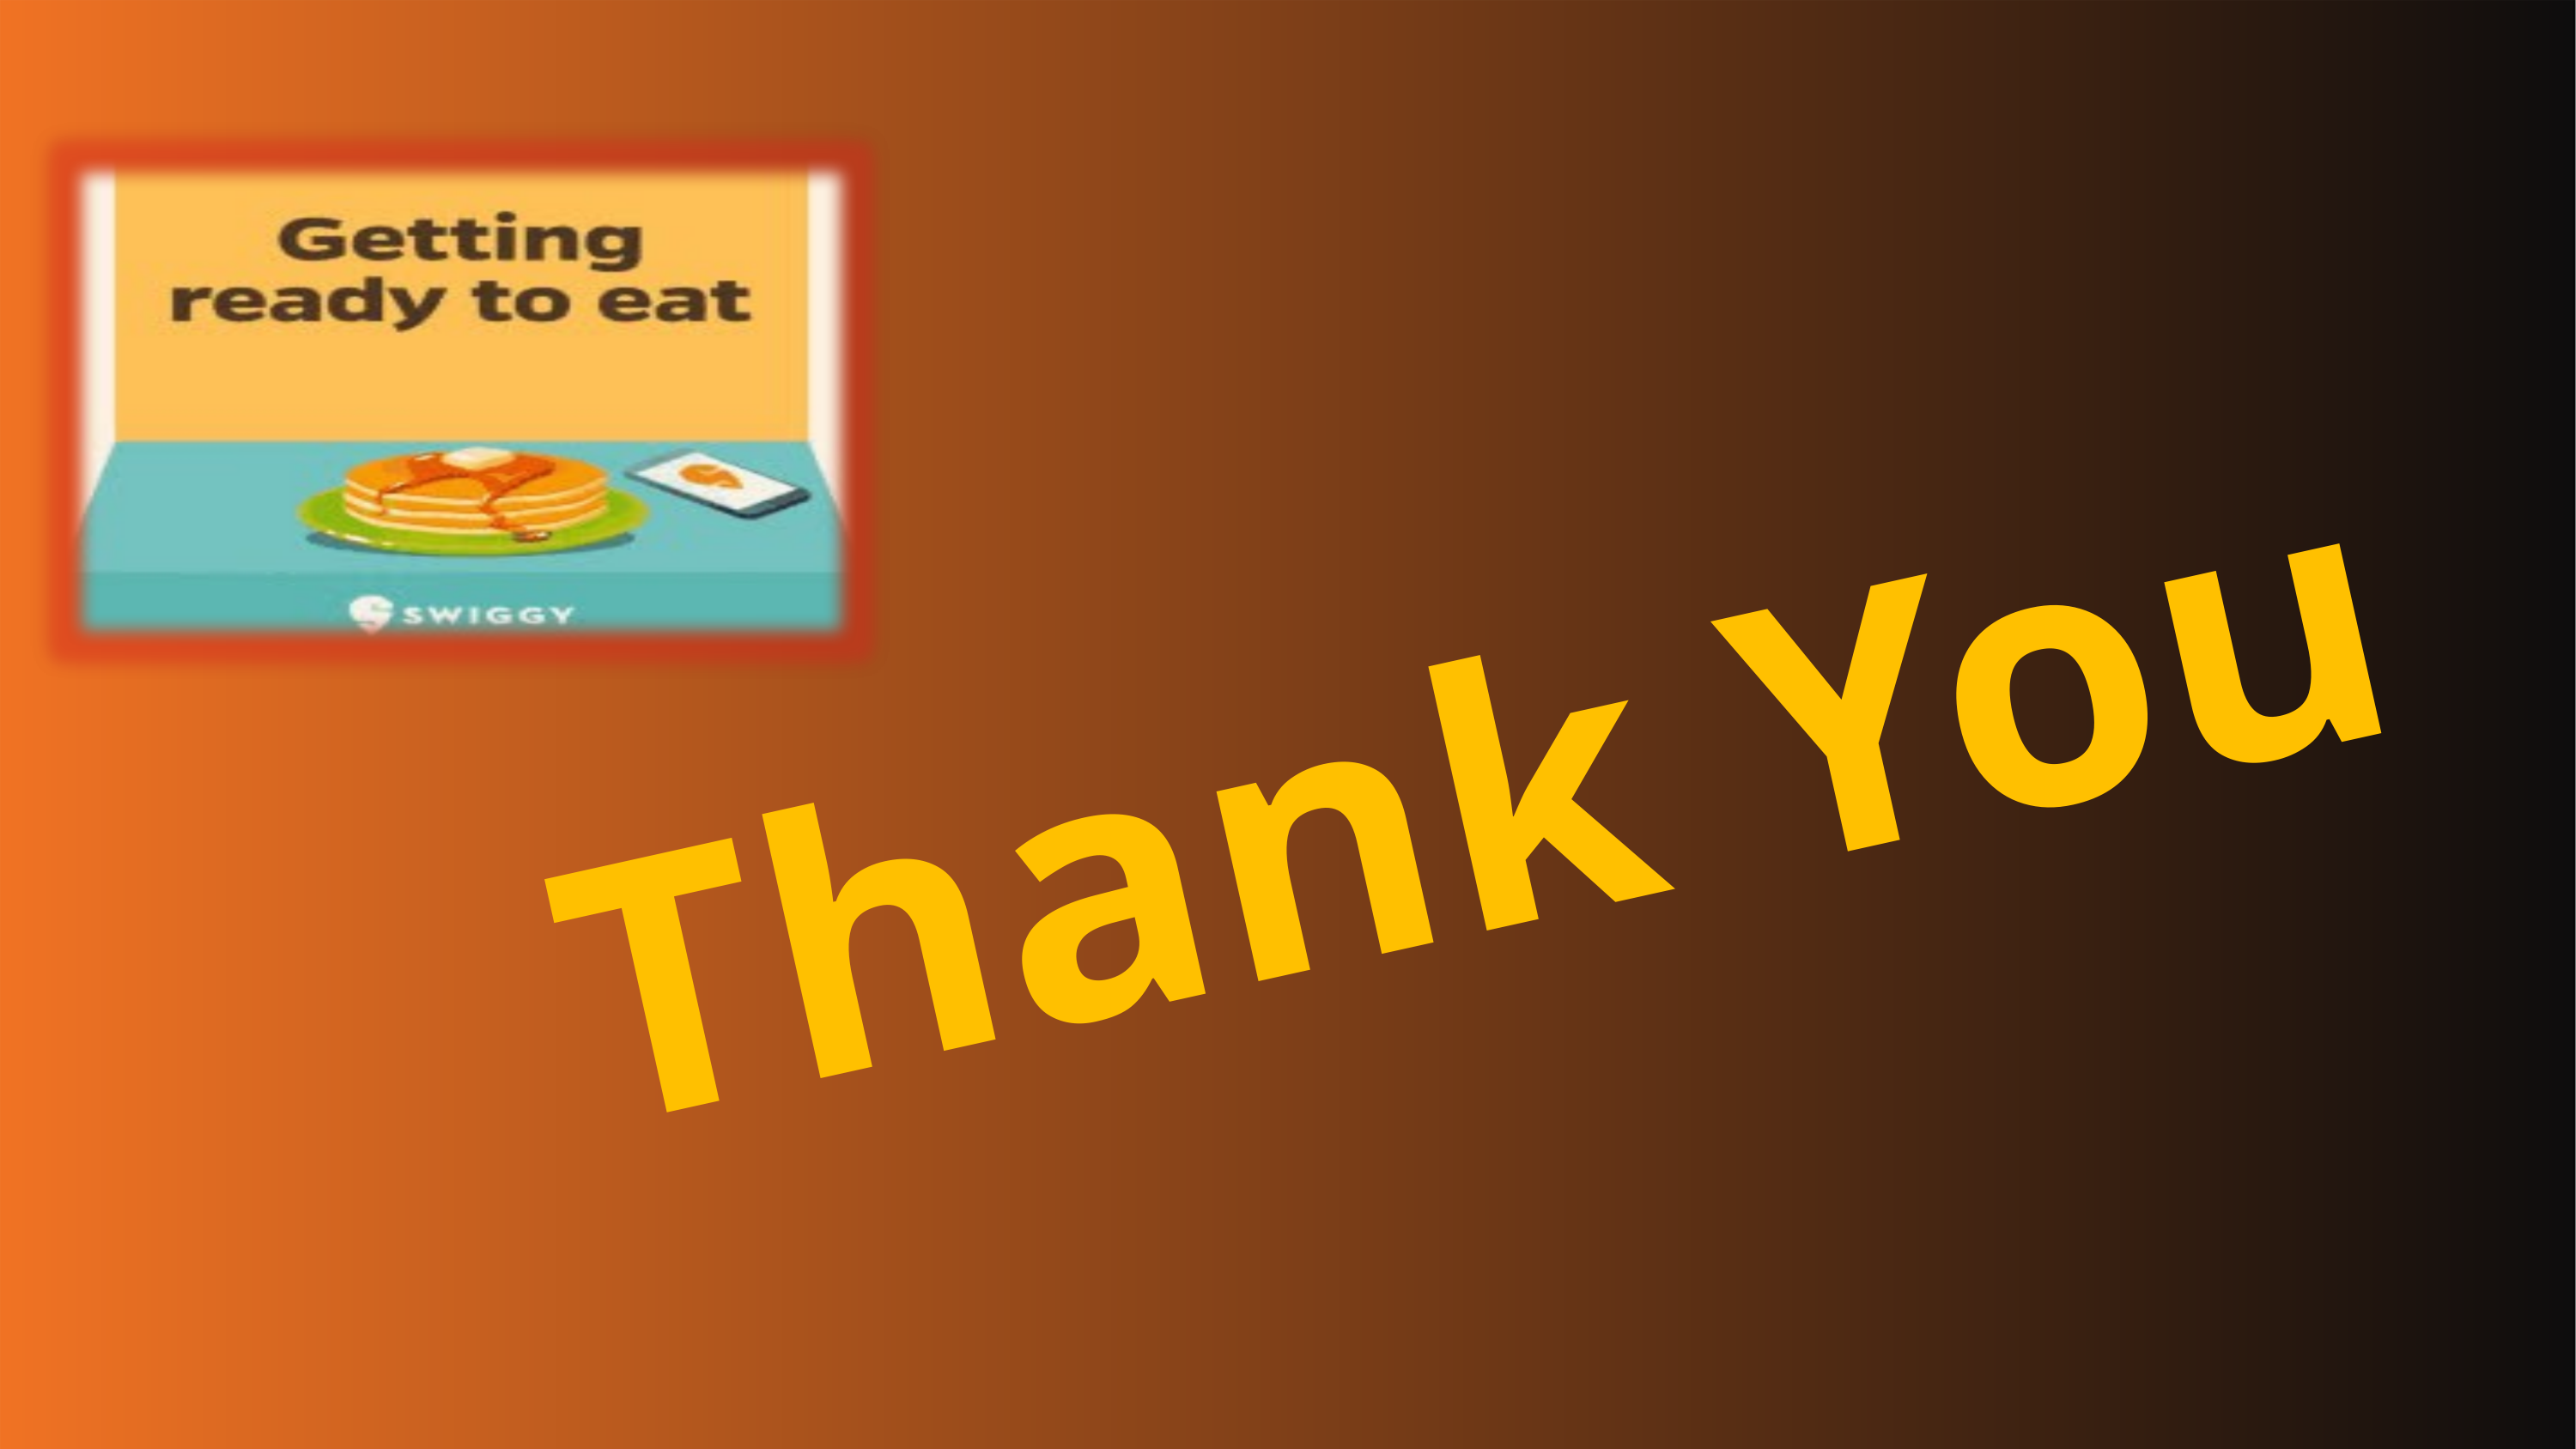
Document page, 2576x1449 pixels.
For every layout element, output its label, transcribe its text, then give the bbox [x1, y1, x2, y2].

text_box [94, 186, 829, 618]
text_box Thank You [501, 368, 2439, 1209]
picture [0, 0, 2576, 1449]
